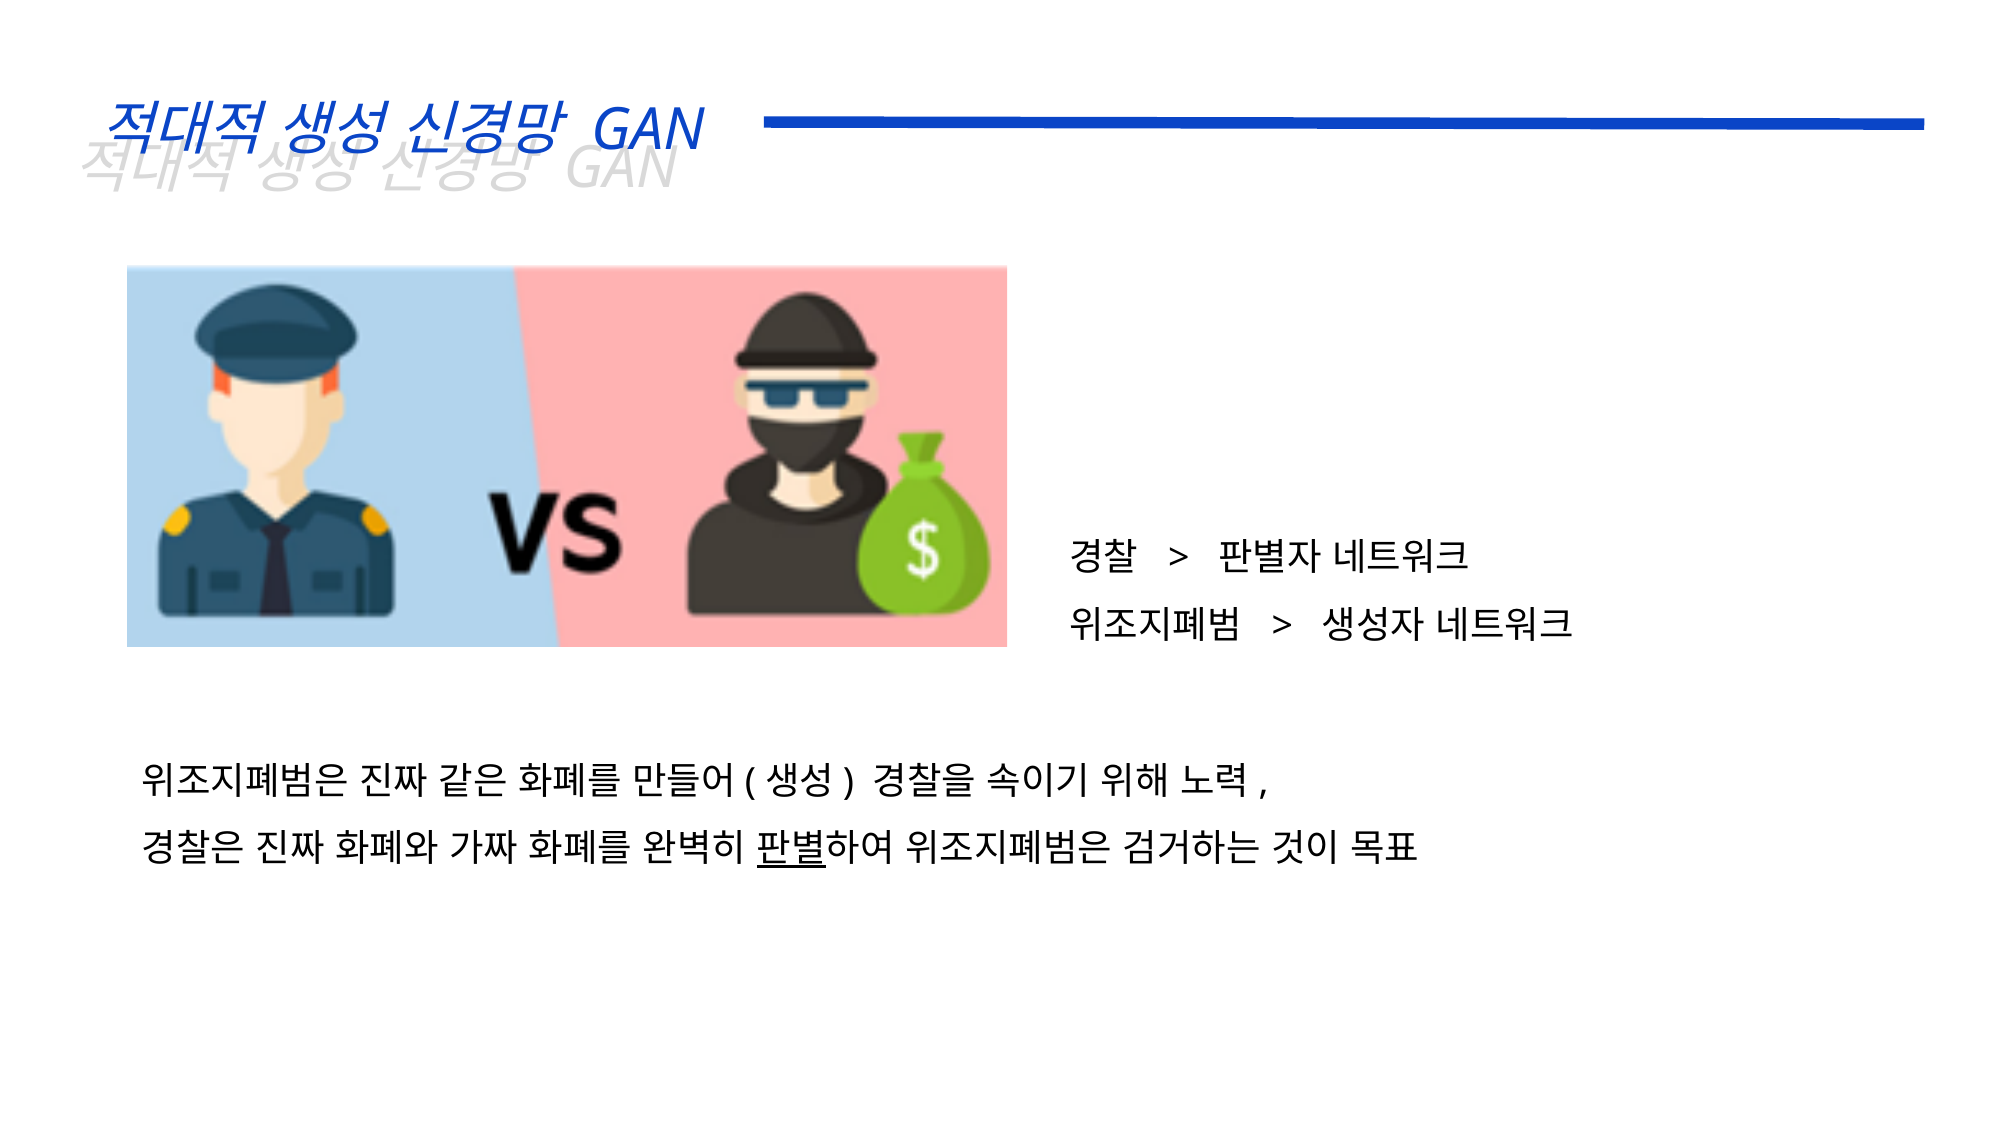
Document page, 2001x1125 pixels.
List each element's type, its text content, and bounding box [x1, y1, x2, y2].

text_box 경찰 > 판별자 네트워크 위조지폐범 > 생성자 네트워크 [1054, 503, 1741, 654]
text_box 적대적 생성 신경망 GAN [58, 122, 750, 207]
text_box 위조지폐범은 진짜 같은 화폐를 만들어(생성) 경찰을 속이기 위해 노력, 경찰은 진짜 화폐와 가짜 화폐를 완벽히 판별하여 위조지폐범은 검거하는 것이 목표 [127, 727, 1761, 877]
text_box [763, 121, 1925, 125]
picture [127, 265, 1008, 647]
text_box 적대적 생성 신경망 GAN [85, 84, 720, 169]
